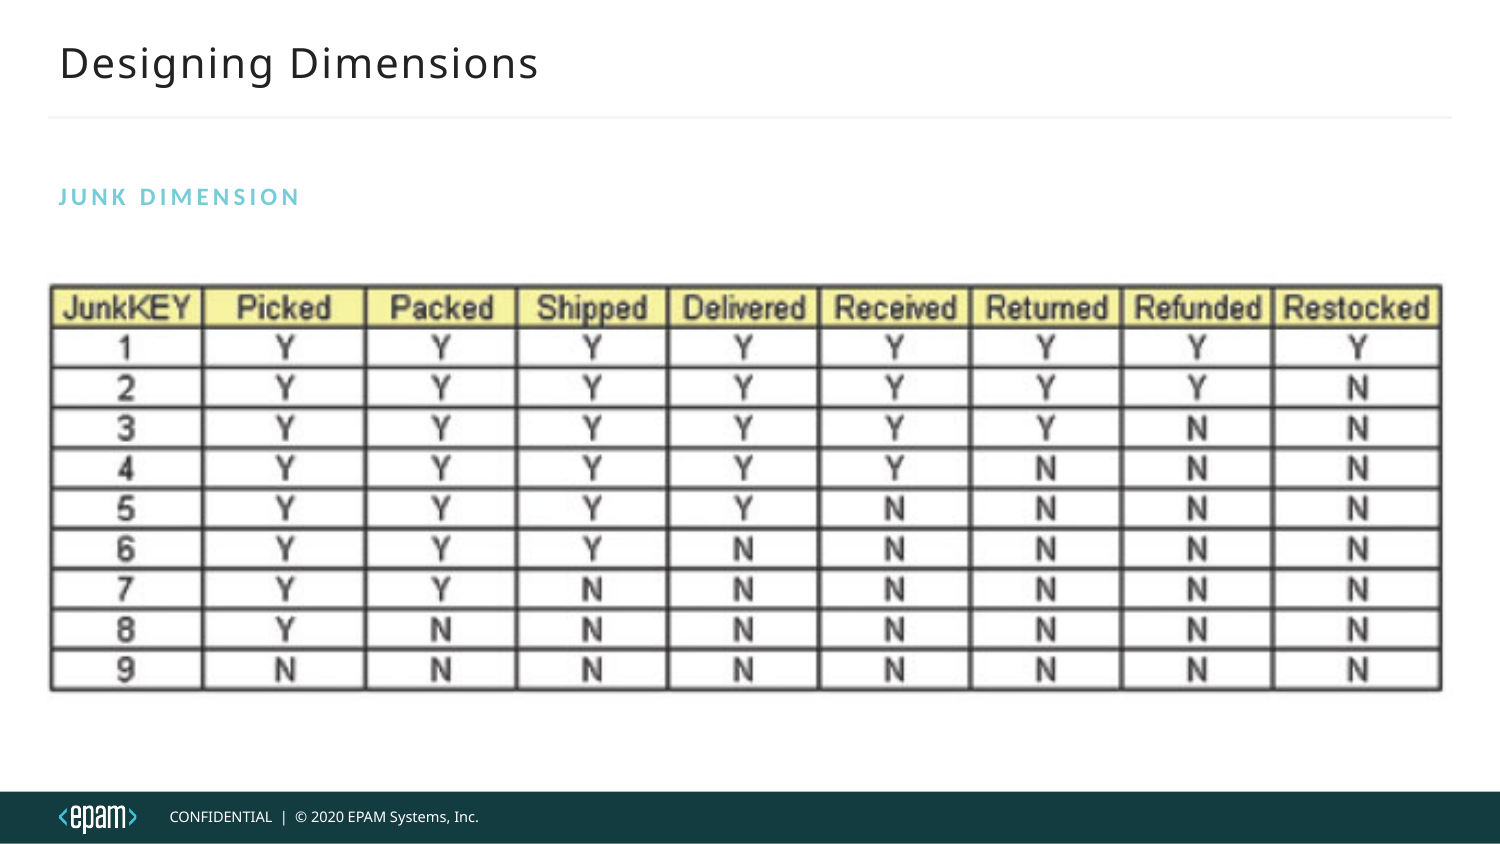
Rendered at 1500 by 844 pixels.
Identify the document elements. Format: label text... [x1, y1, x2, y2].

title Designing Dimensions [59, 37, 1442, 87]
picture [46, 273, 1454, 703]
list Junk dimension [58, 177, 1442, 234]
